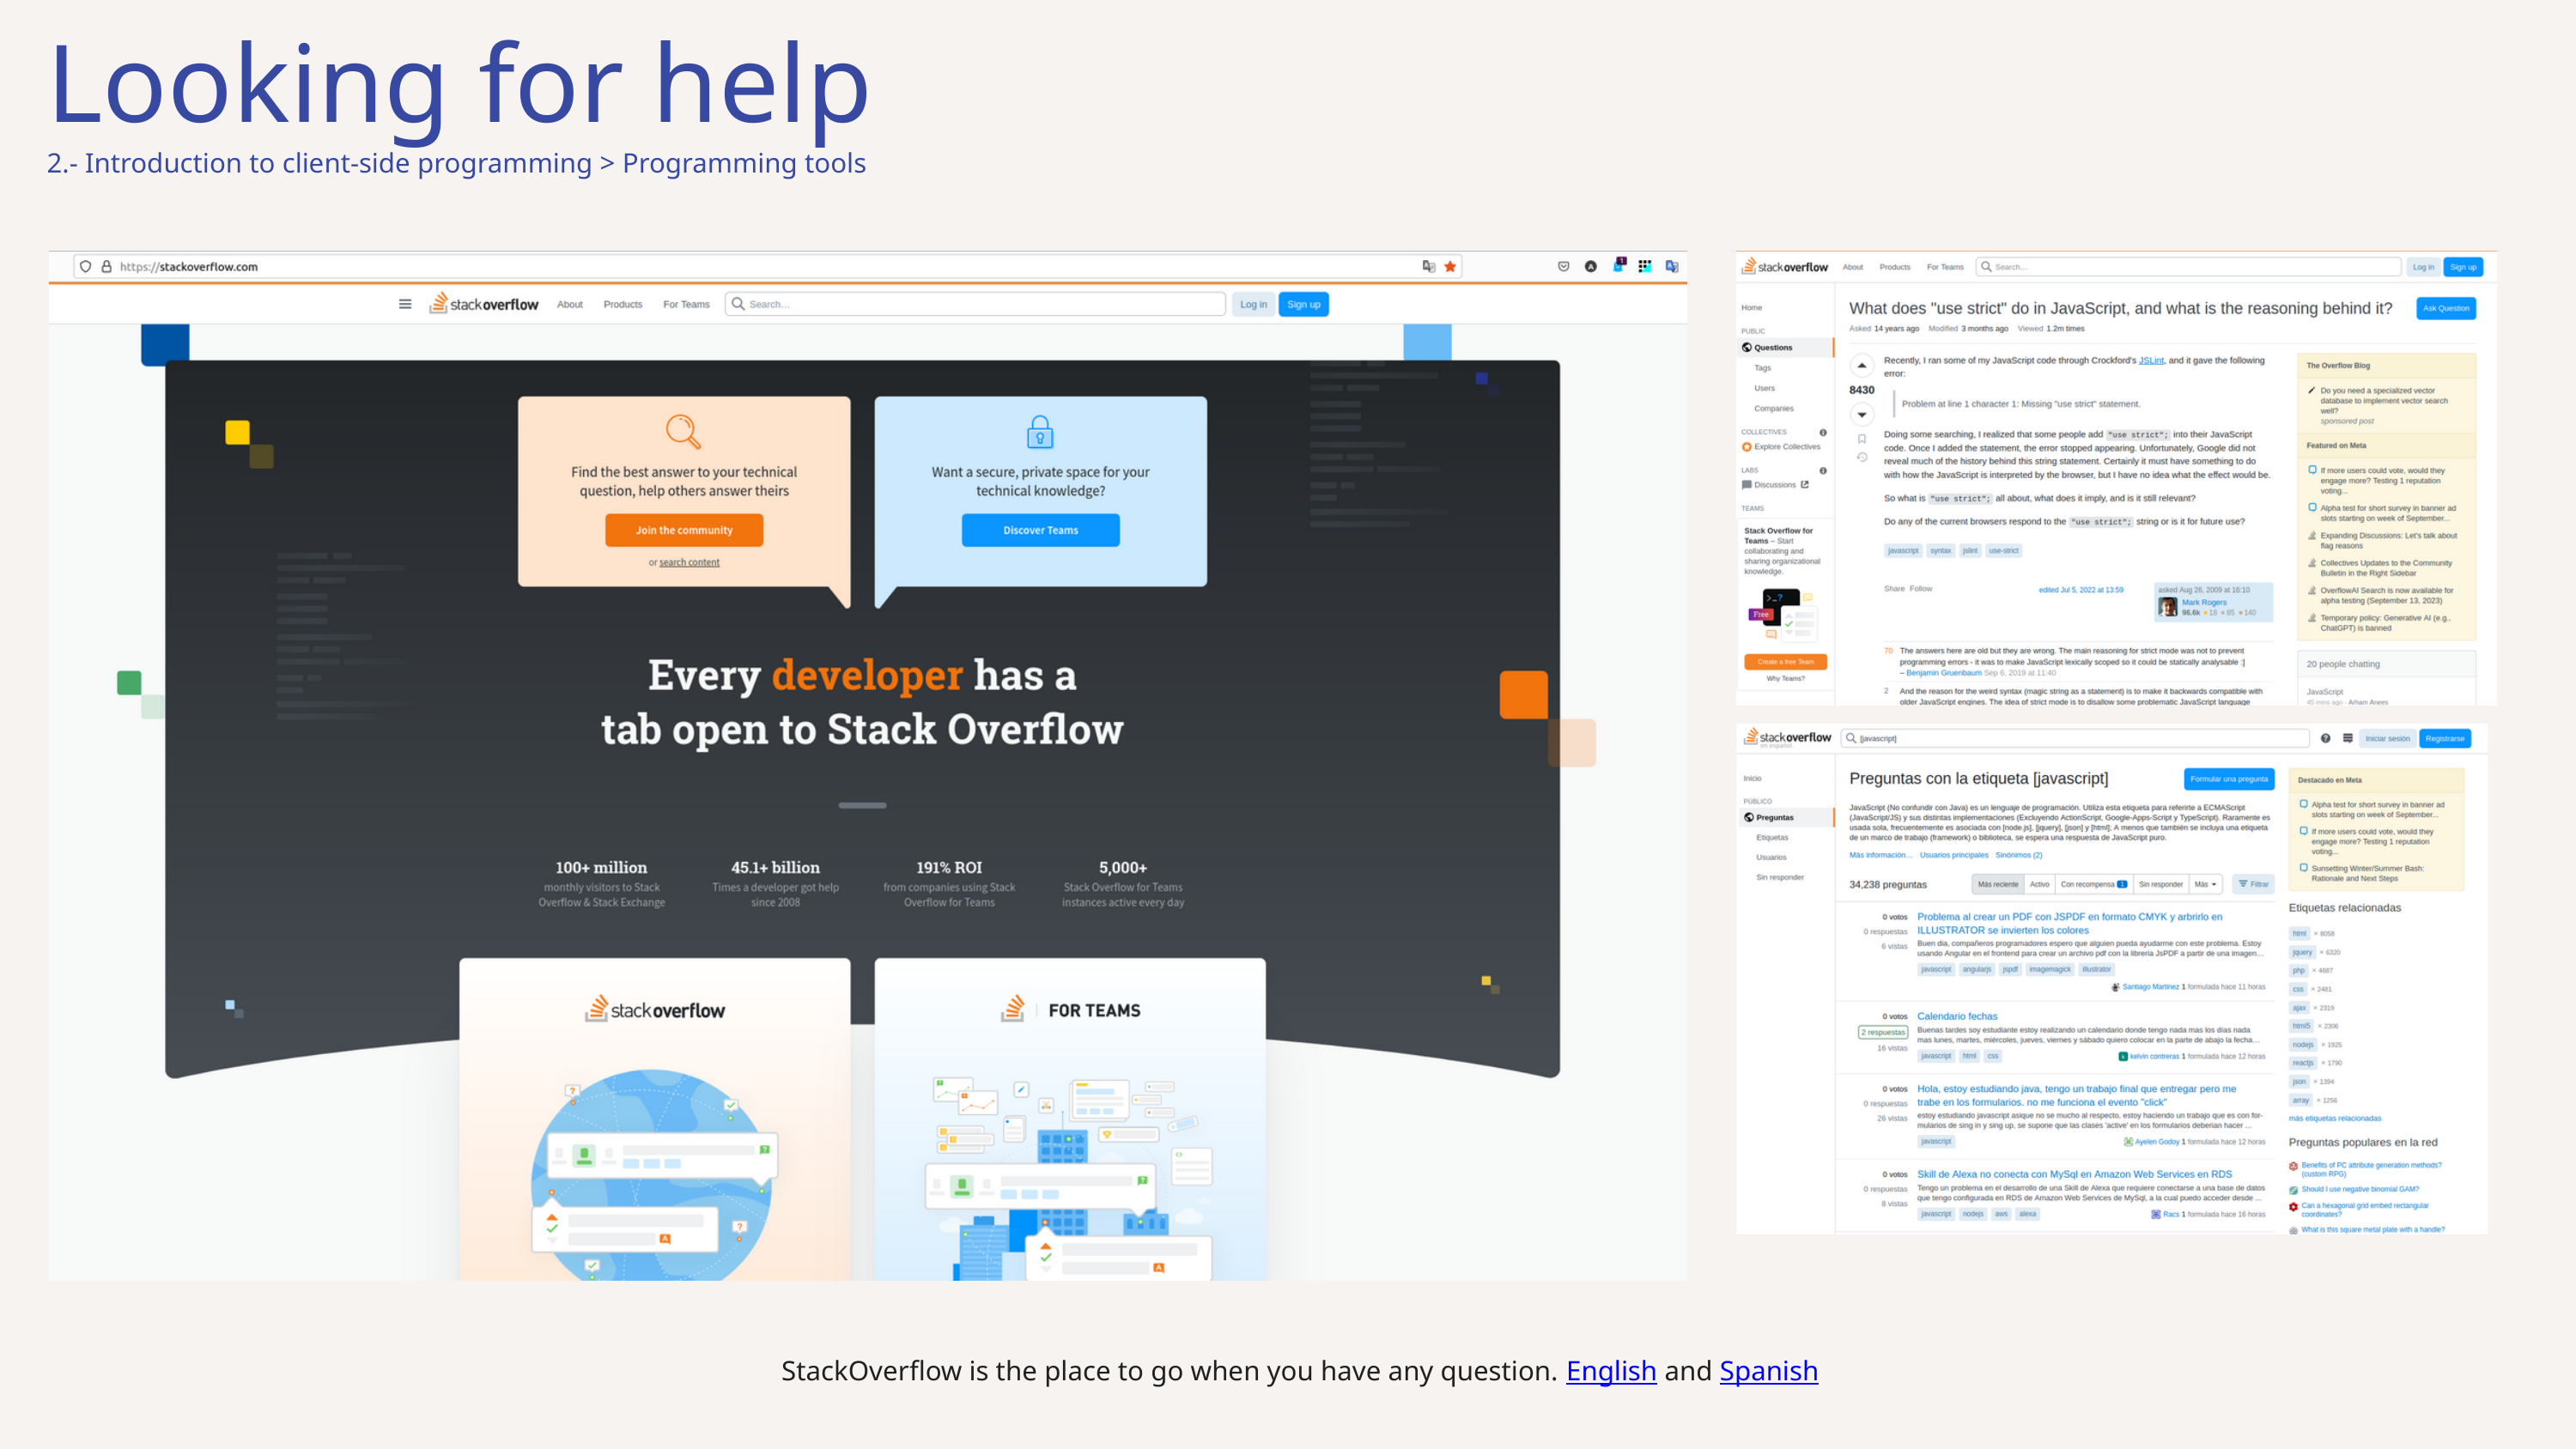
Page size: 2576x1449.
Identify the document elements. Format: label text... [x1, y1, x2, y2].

text_box 2.- Introduction to client-side programming > Programming tools [46, 149, 1940, 179]
text_box StackOverflow is the place to go when you have any question. English and Spanish [407, 1349, 2194, 1391]
text_box [1736, 251, 2498, 706]
text_box Looking for help [46, 25, 2482, 144]
text_box [1736, 724, 2488, 1234]
text_box [48, 251, 1688, 1282]
